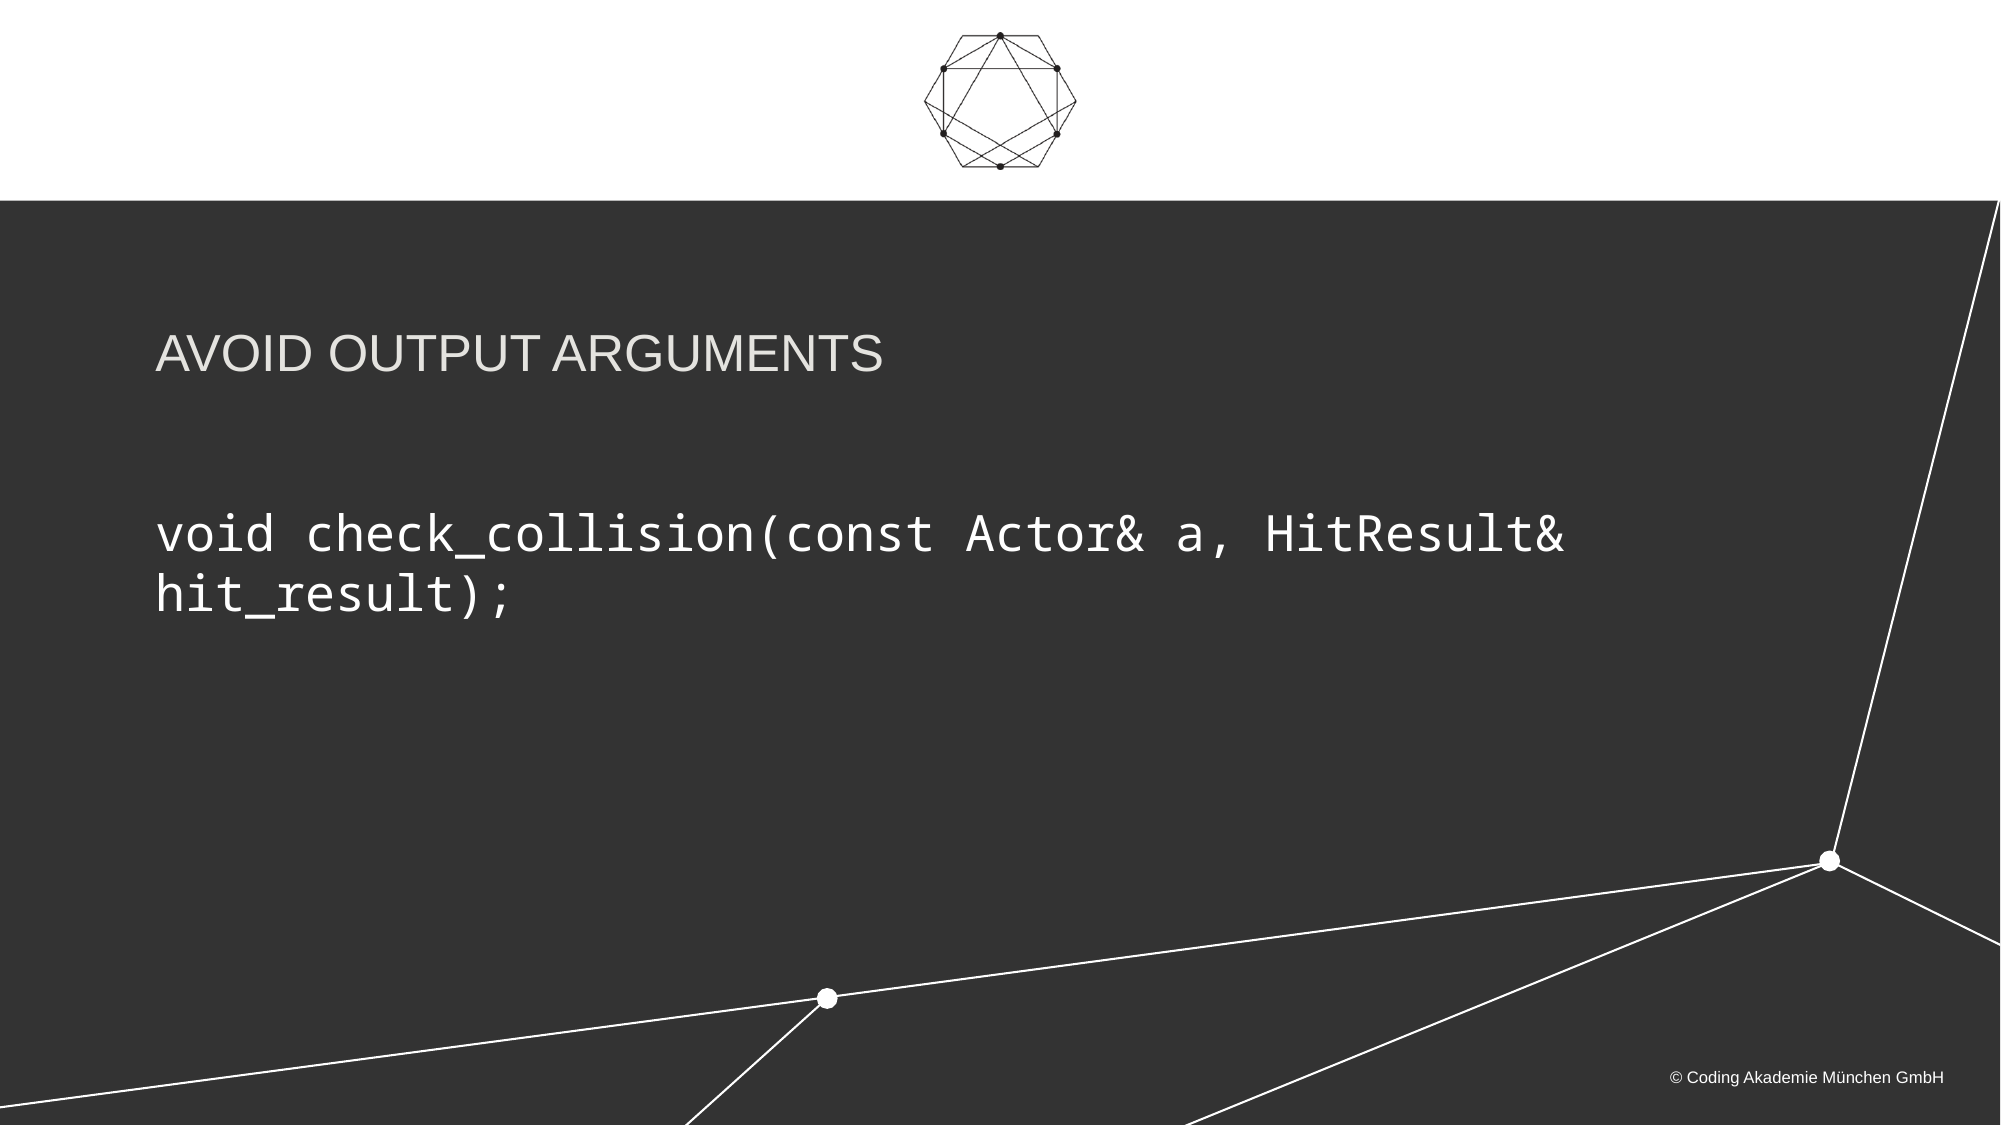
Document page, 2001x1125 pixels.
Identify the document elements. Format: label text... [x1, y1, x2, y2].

list void check_collision(const Actor& a, HitResult& hit_result); [155, 497, 1839, 1006]
footer © Coding Akademie München GmbH [1354, 1069, 1945, 1088]
picture [923, 32, 1077, 170]
title Avoid Output Arguments [155, 319, 1684, 383]
